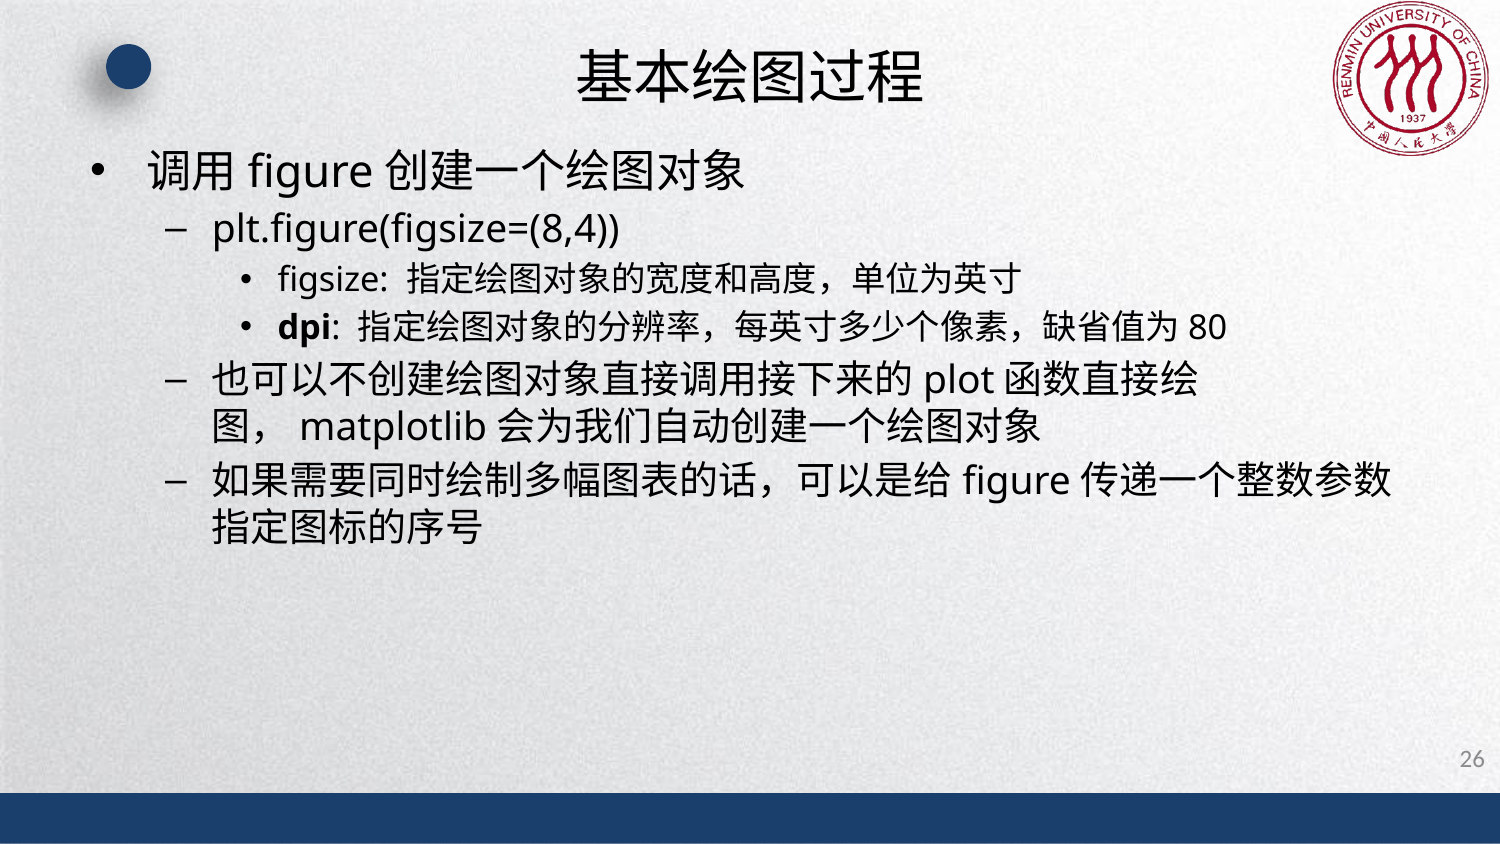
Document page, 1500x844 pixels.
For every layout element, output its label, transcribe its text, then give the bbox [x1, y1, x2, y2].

list 调用figure创建一个绘图对象 plt.figure(figsize=(8,4)) figsize: 指定绘图对象的宽度和高度，单位为英寸 dpi: 指定绘图对象的分辨率，每英寸多少个像素，缺省值为80 也可以不创建绘图对象直接调用接下来的plot函数直接绘图，matplotlib会为我们自动创建一个绘图对象 如果需要同时绘制多幅图表的话，可以是给figure传递一个整数参数指定图标的序号 [75, 134, 1425, 781]
slide_number 26 [1432, 735, 1500, 781]
title 基本绘图过程 [75, 33, 1425, 116]
picture [0, 0, 1500, 793]
